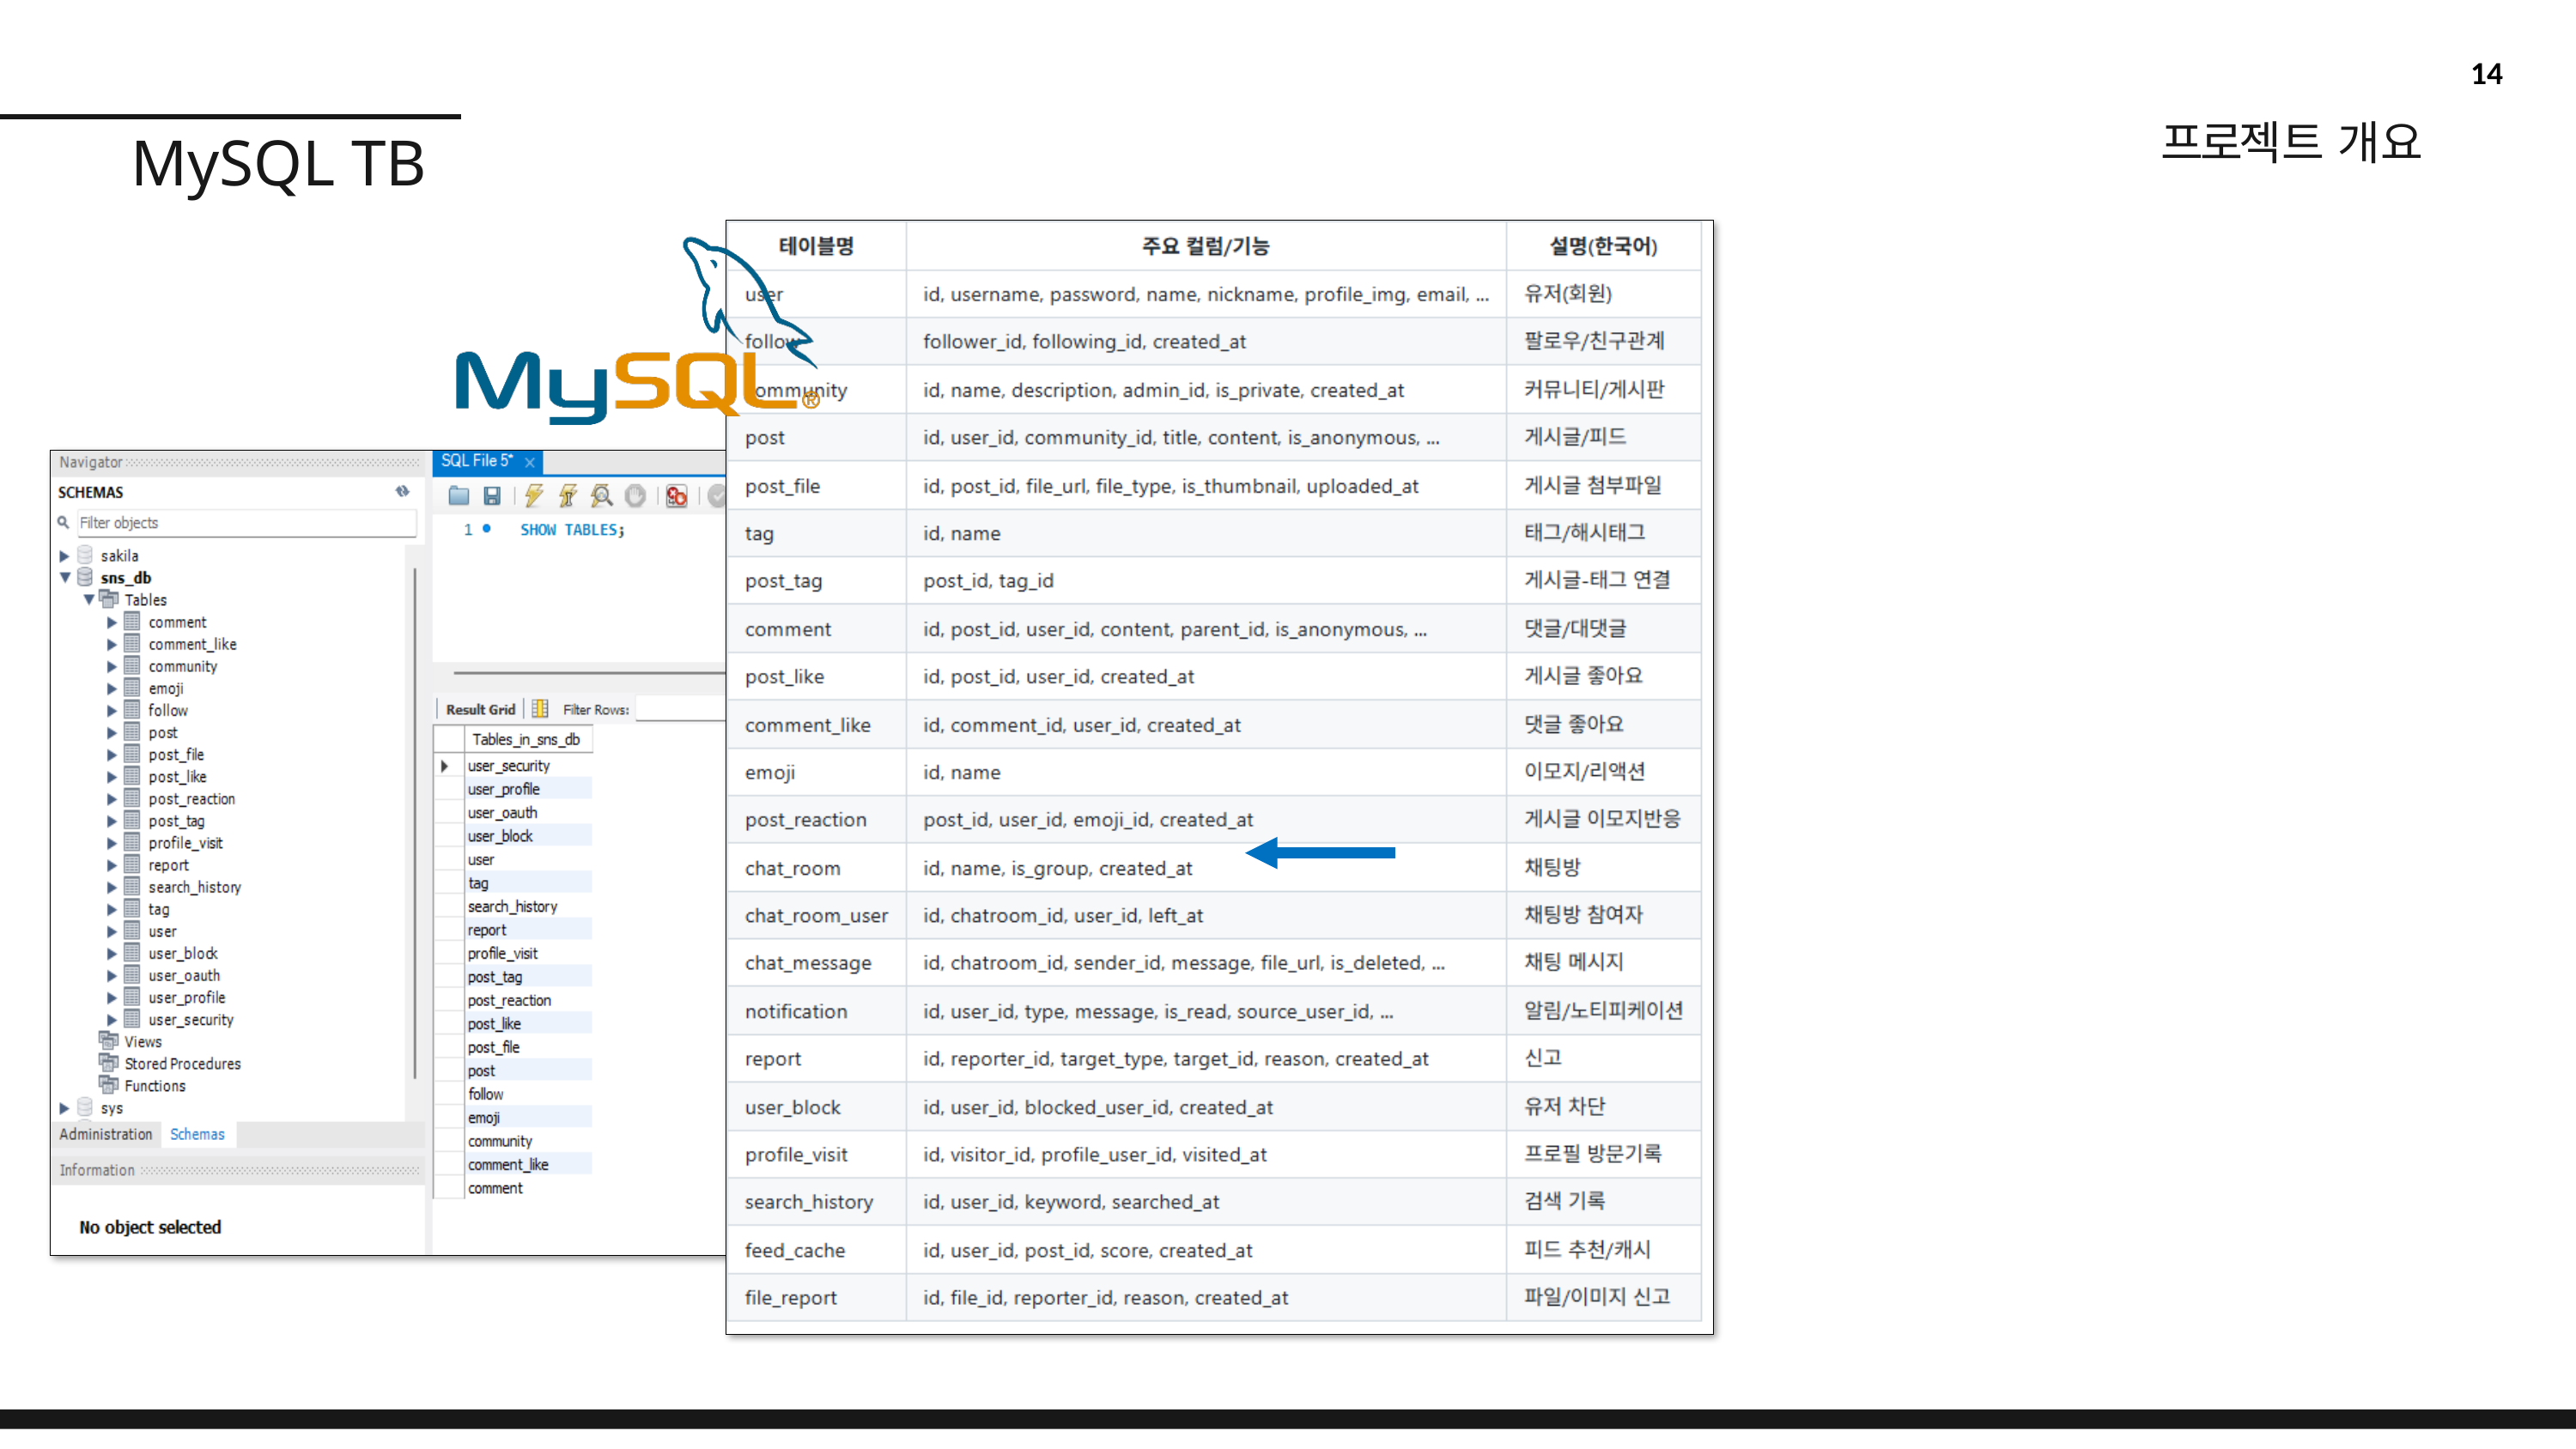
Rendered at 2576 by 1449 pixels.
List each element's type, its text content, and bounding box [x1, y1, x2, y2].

text_box 프로젝트 개요 [2159, 112, 2433, 170]
slide_number 14 [1911, 52, 2503, 92]
title MySQL TB [129, 121, 462, 366]
picture [50, 198, 1714, 1335]
